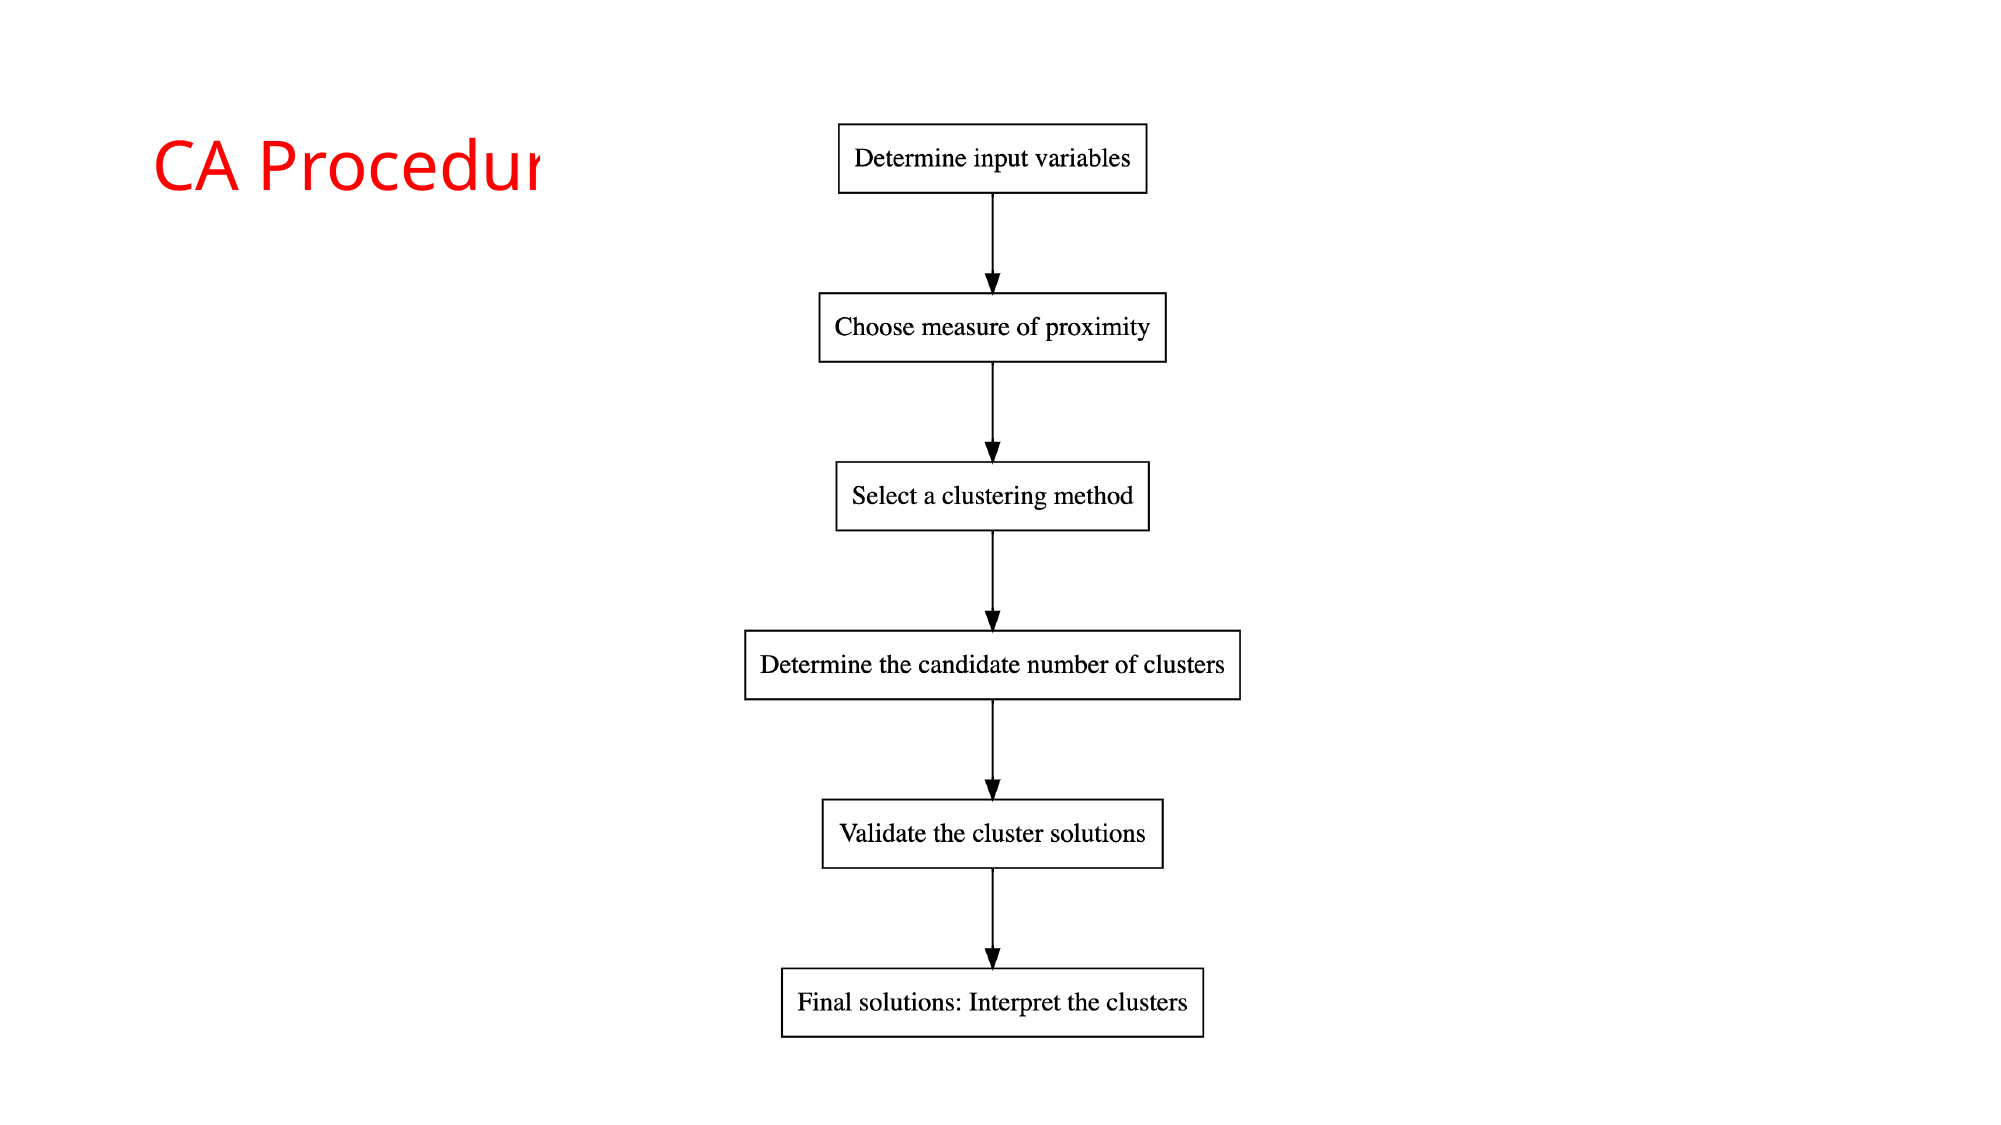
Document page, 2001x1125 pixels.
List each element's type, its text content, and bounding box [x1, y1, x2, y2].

title CA Procedure [137, 59, 1863, 278]
picture [540, 106, 1460, 1057]
